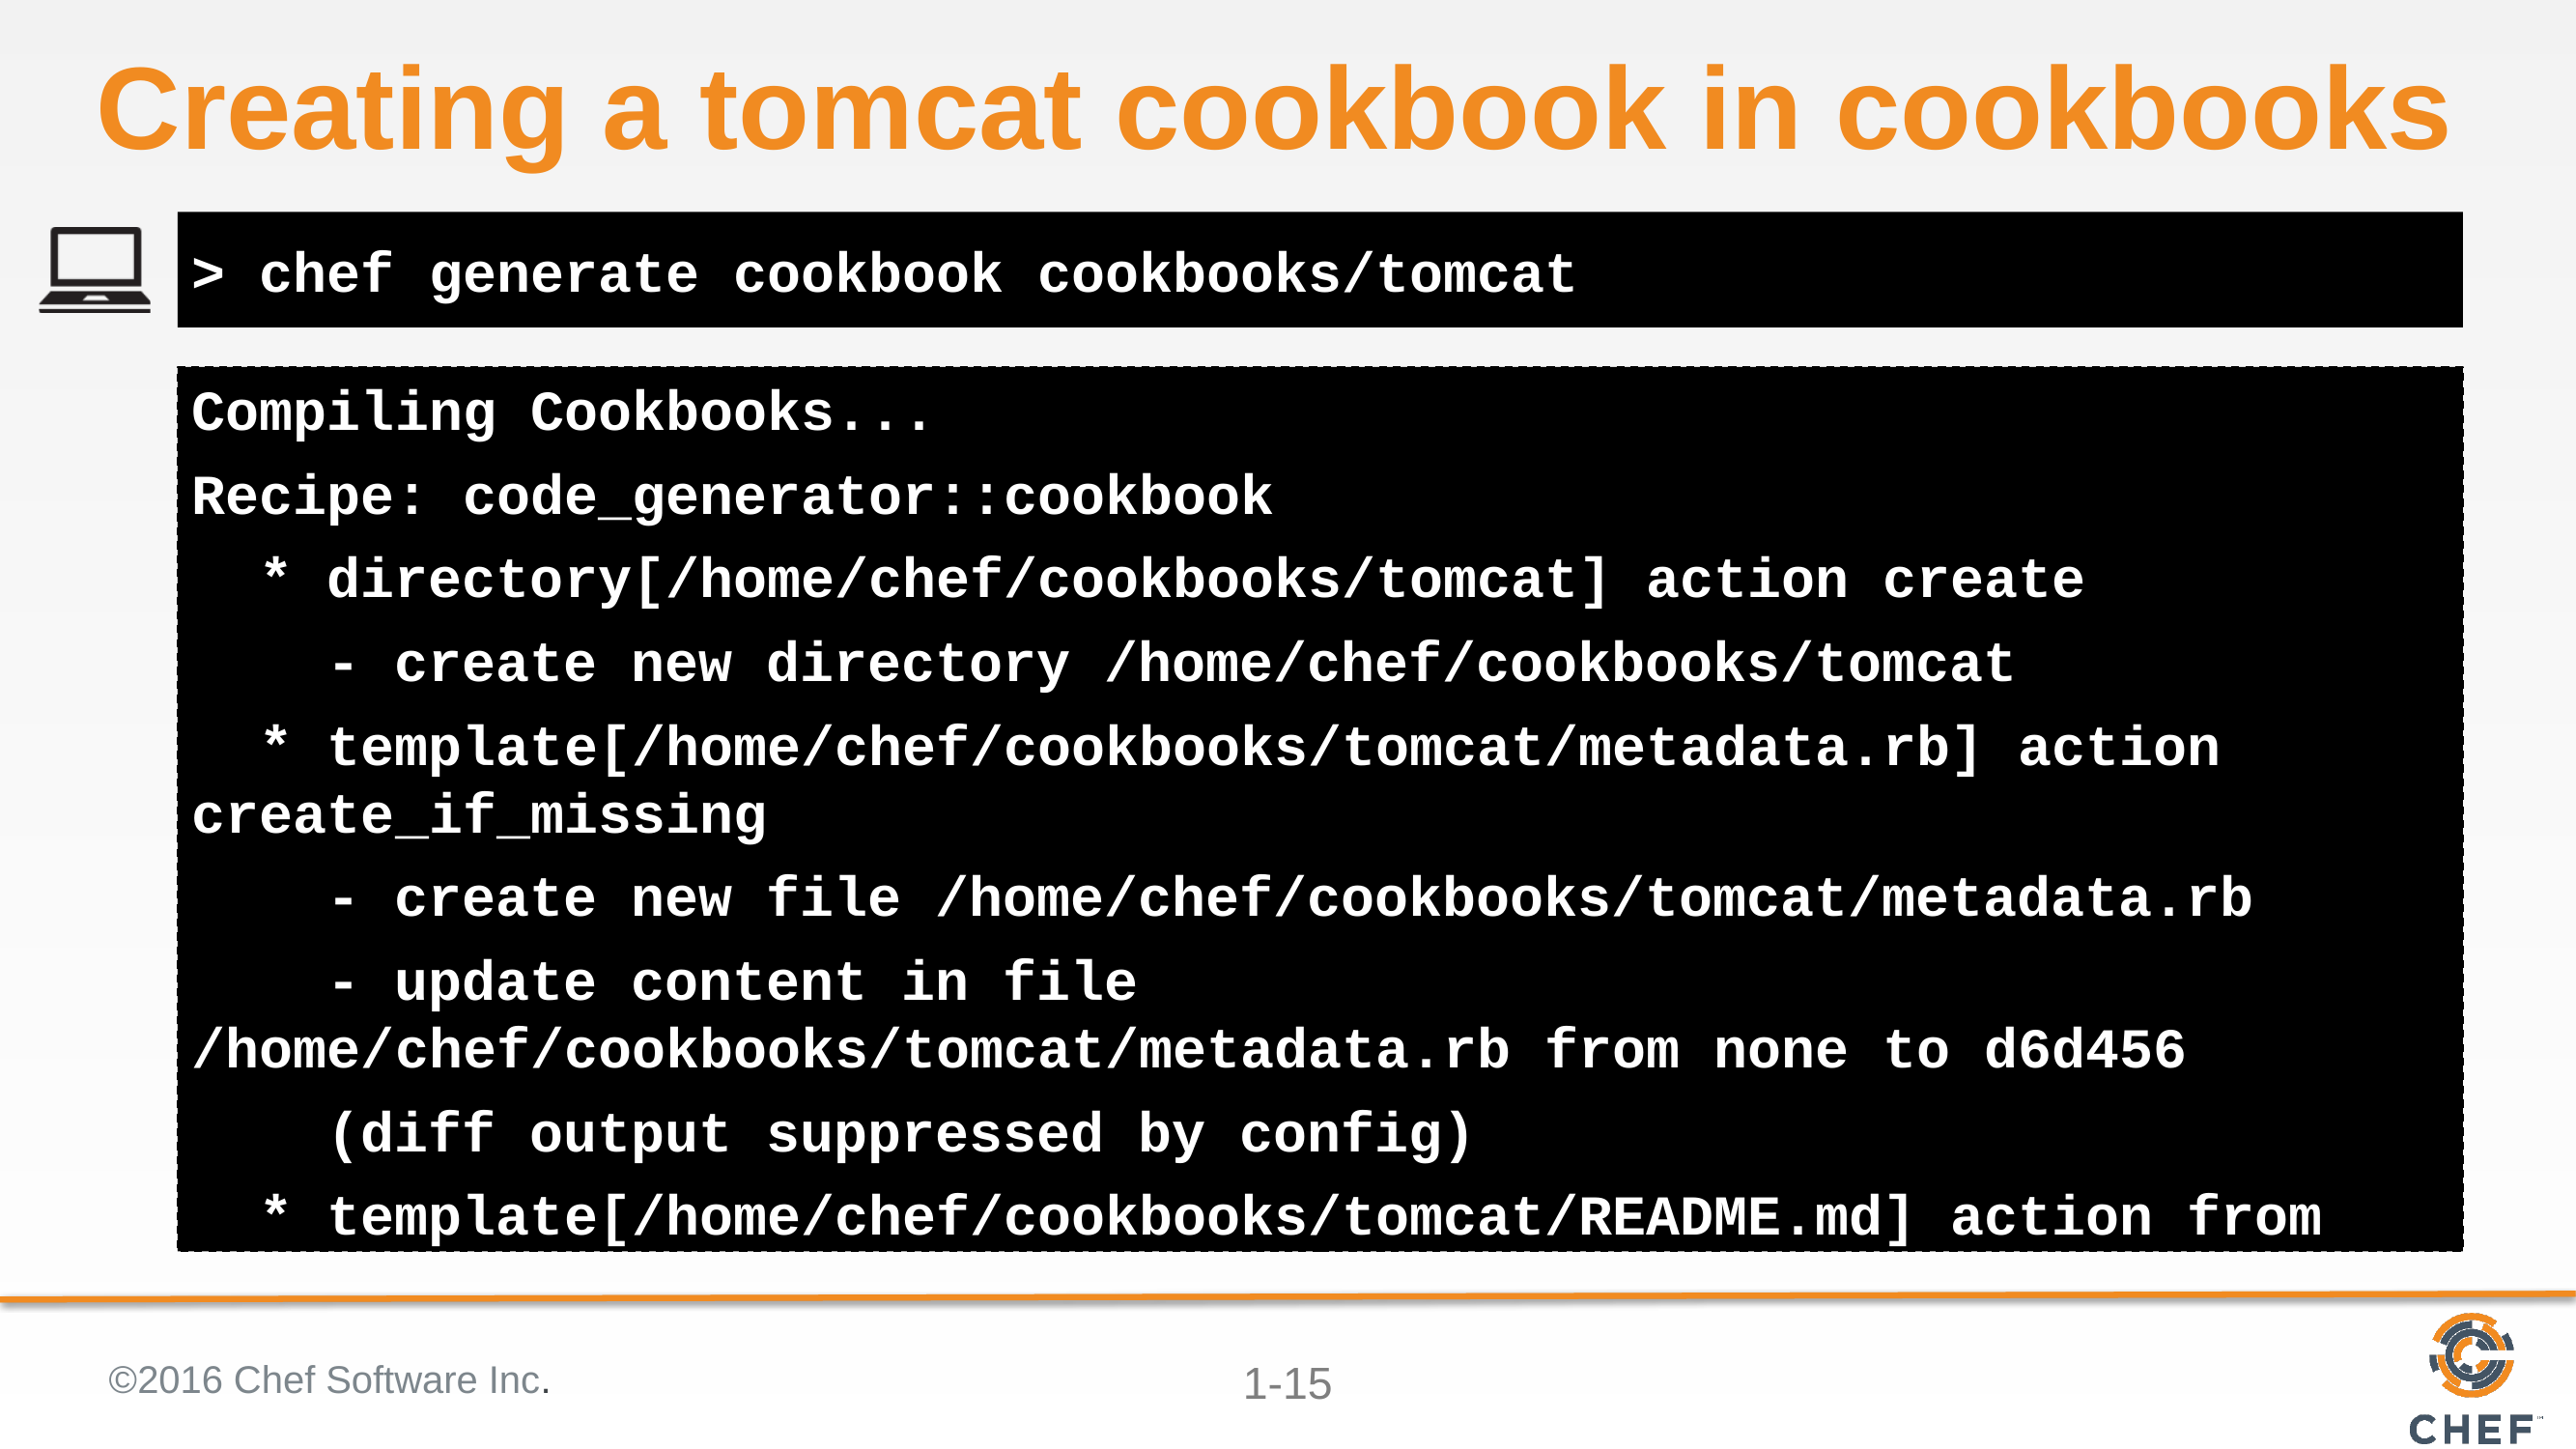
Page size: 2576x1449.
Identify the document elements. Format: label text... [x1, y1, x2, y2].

list > chef generate cookbook cookbooks/tomcat [177, 212, 2463, 327]
list Compiling Cookbooks... Recipe: code_generator::cookbook * directory[/home/chef/cookbooks/tomcat] action create - create new directory /home/chef/cookbooks/tomcat * template[/home/chef/cookbooks/tomcat/metadata.rb] action create_if_missing - create new file /home/chef/cookbooks/tomcat/metadata.rb - update content in file /home/chef/cookbooks/tomcat/metadata.rb from none to d6d456 (diff output suppressed by config) * template[/home/chef/cookbooks/tomcat/README.md] action from [177, 366, 2464, 1252]
picture [2399, 1297, 2551, 1449]
title Creating a tomcat cookbook in cookbooks [96, 48, 2463, 180]
